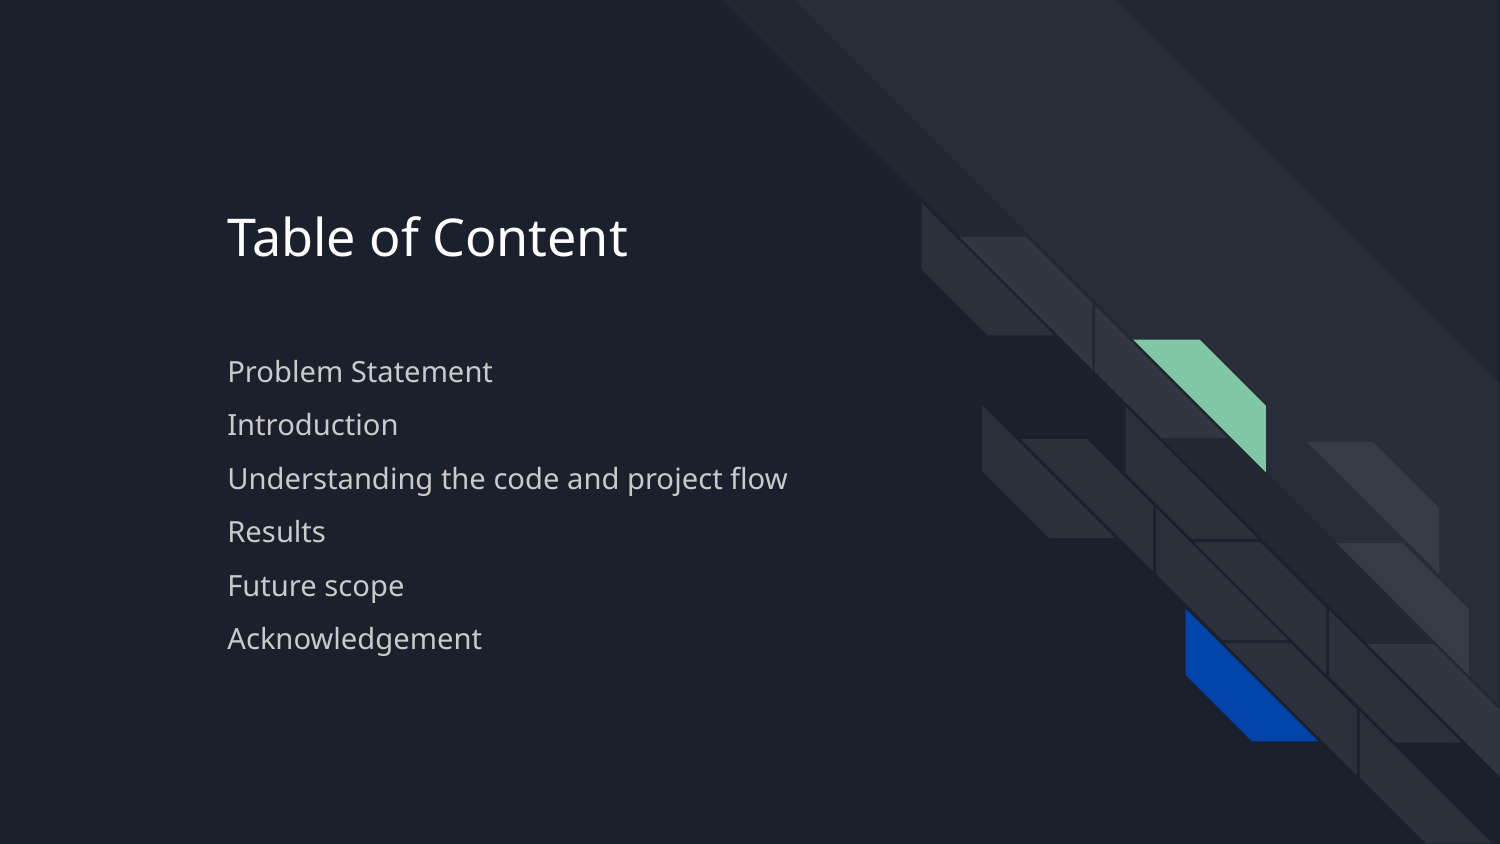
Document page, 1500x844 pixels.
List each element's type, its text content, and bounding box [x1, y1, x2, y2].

text_box Introduction [212, 397, 708, 450]
text_box Acknowledgement [212, 610, 708, 665]
text_box Problem Statement [212, 344, 708, 397]
title Table of Content [212, 189, 1367, 270]
text_box Future scope [212, 557, 708, 610]
text_box Understanding the code and project flow [212, 450, 846, 505]
text_box Results [212, 504, 708, 557]
